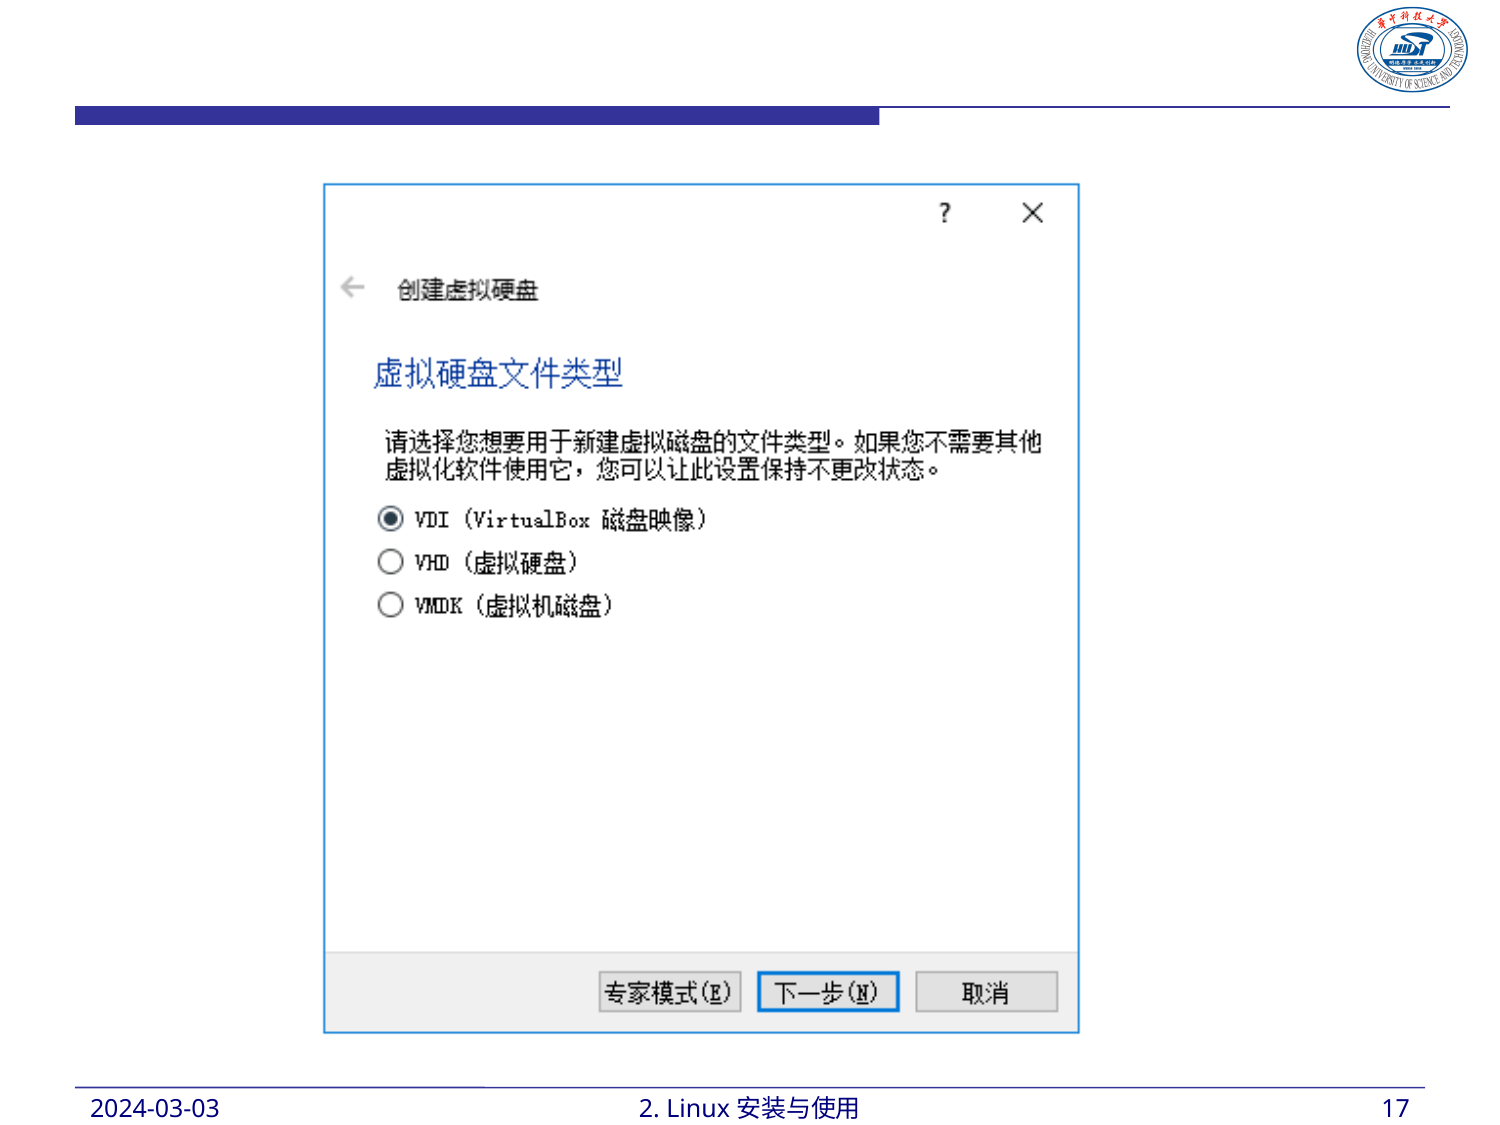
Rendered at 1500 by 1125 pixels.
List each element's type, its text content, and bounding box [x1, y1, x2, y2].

picture [1350, 0, 1475, 99]
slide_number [75, 1084, 400, 1125]
footer 2. Linux安装与使用 [512, 1084, 988, 1125]
slide_number 17 [1100, 1084, 1425, 1125]
picture [312, 174, 1088, 1040]
